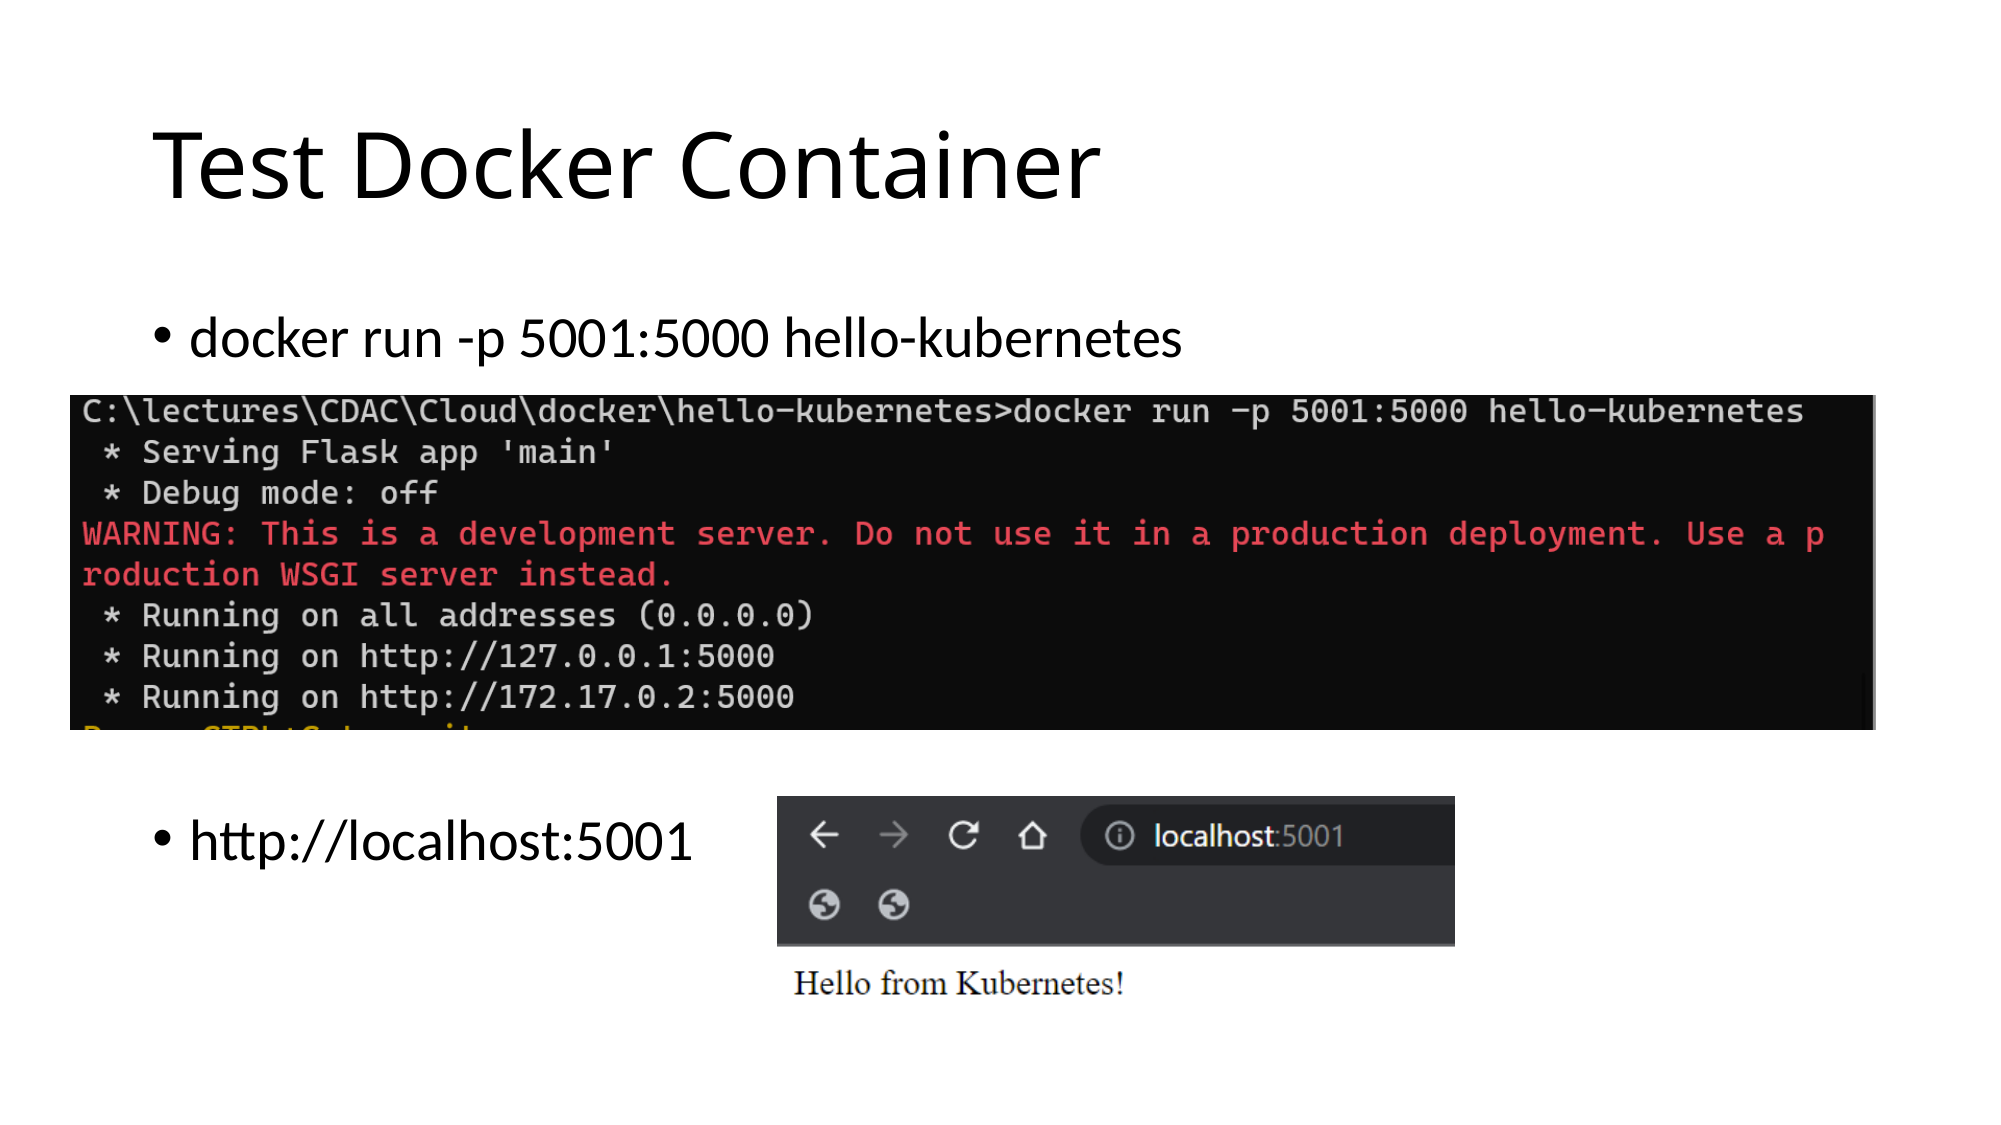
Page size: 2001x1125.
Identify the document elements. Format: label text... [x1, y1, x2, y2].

picture [777, 796, 1455, 1044]
title Test Docker Container [137, 59, 1863, 278]
picture [70, 395, 1876, 730]
list docker run -p 5001:5000 hello-kubernetes http://localhost:5001 [137, 730, 1863, 1014]
list docker run -p 5001:5000 hello-kubernetes http://localhost:5001 [137, 299, 1863, 395]
